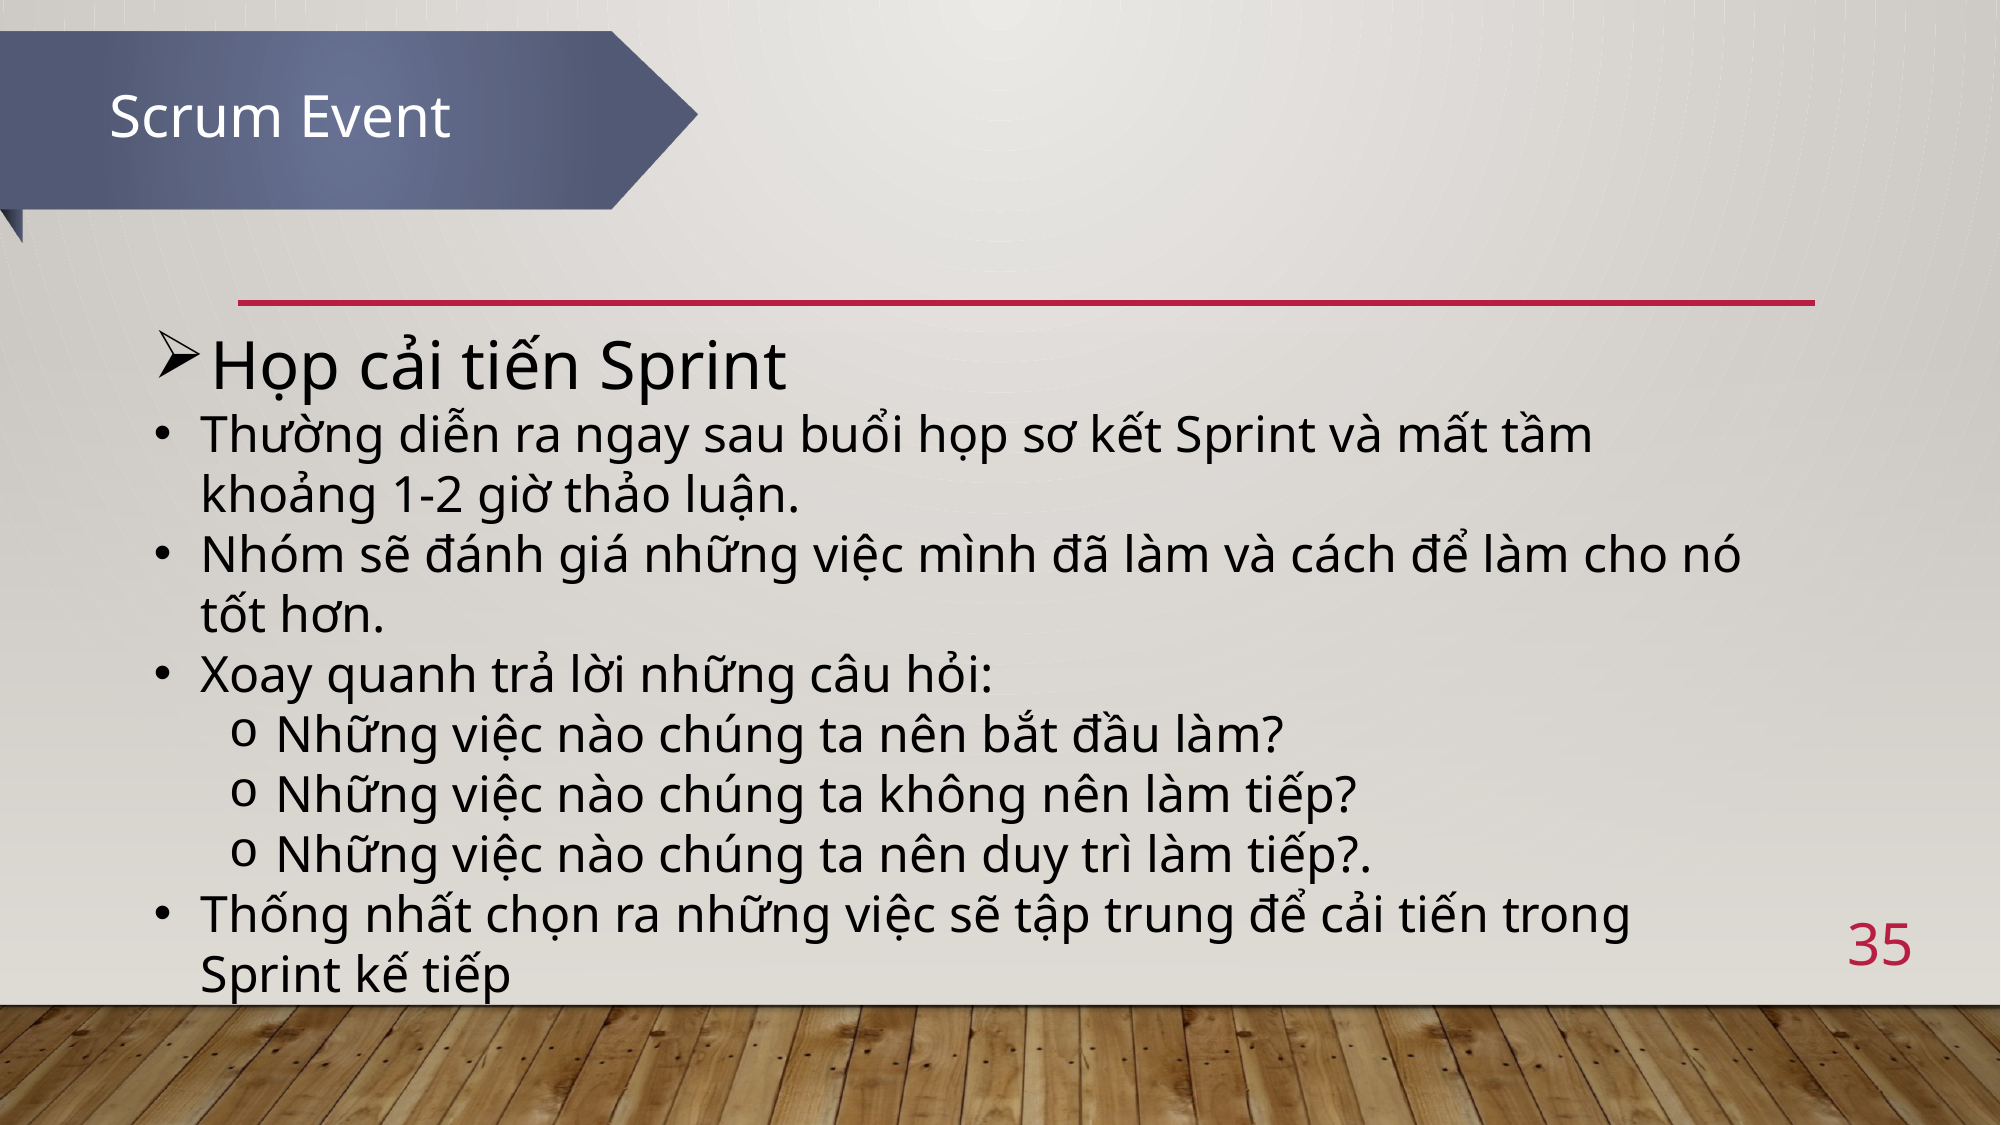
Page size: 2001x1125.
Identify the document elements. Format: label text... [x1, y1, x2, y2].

picture [0, 1005, 2000, 1125]
slide_number 35 [1796, 899, 1929, 983]
text_box Họp cải tiến Sprint Thường diễn ra ngay sau buổi họp sơ kết Sprint và mất tầm khoảng 1-2 giờ thảo luận. Nhóm sẽ đánh giá những việc mình đã làm và cách để làm cho nó tốt hơn. Xoay quanh trả lời những câu hỏi: Những việc nào chúng ta nên bắt đầu làm? Những việc nào chúng ta không nên làm tiếp? Những việc nào chúng ta nên duy trì làm tiếp?. Thống nhất chọn ra những việc sẽ tập trung để cải tiến trong Sprint kế tiếp [138, 315, 1796, 1010]
picture [0, 31, 698, 243]
